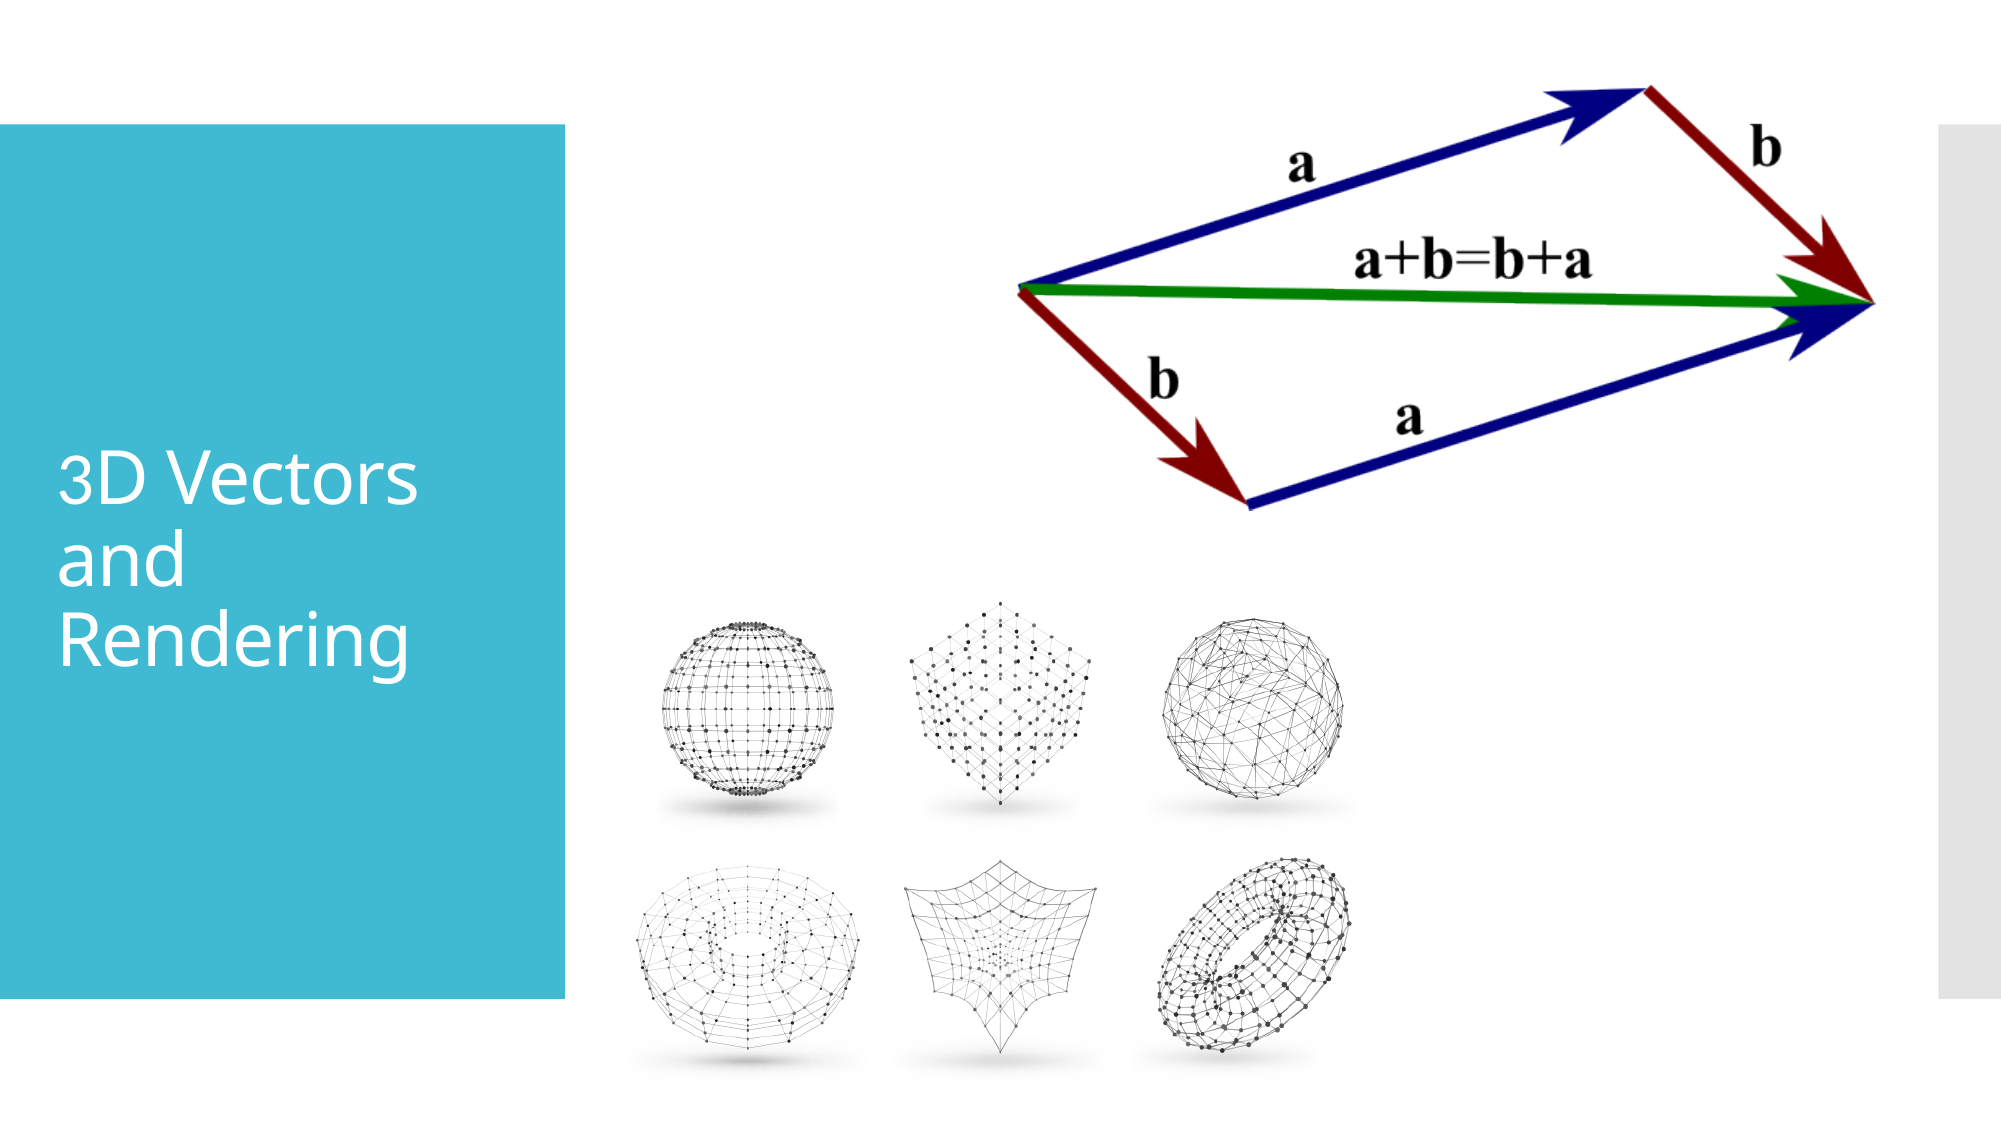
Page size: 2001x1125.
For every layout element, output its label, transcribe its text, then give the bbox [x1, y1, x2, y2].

title 3D Vectors and Rendering [41, 184, 525, 940]
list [1017, 85, 1876, 512]
picture [621, 582, 1379, 1091]
